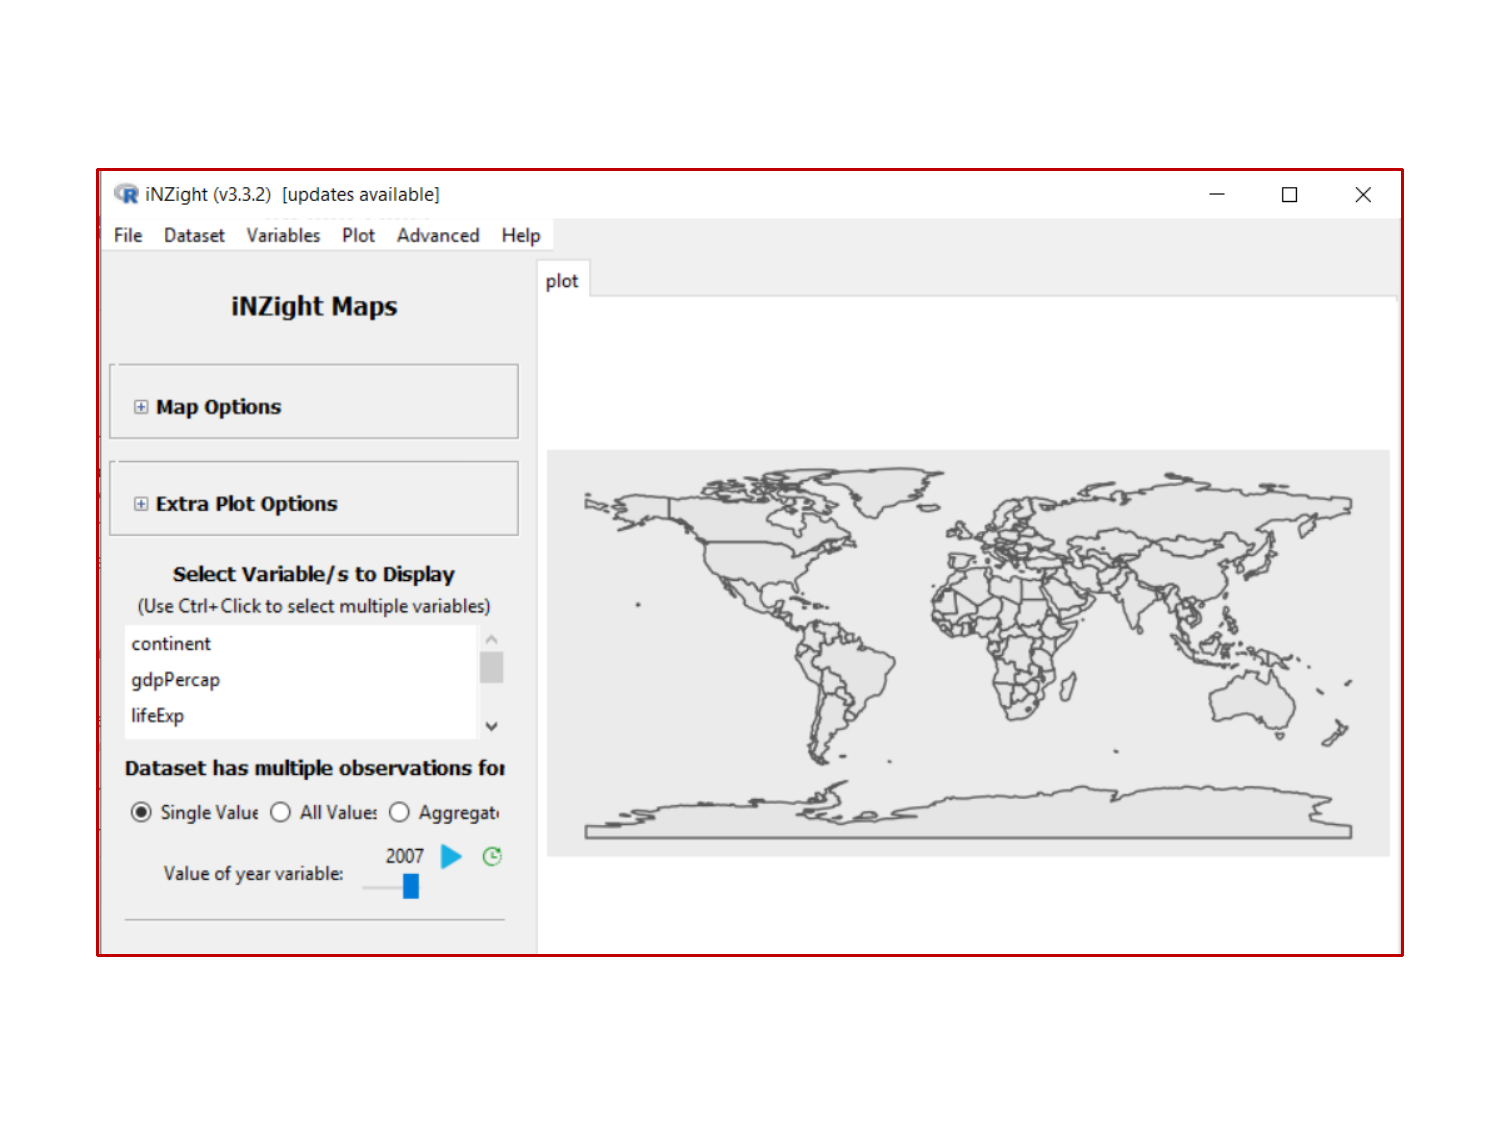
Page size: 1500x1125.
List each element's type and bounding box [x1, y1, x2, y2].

picture [99, 171, 1401, 954]
